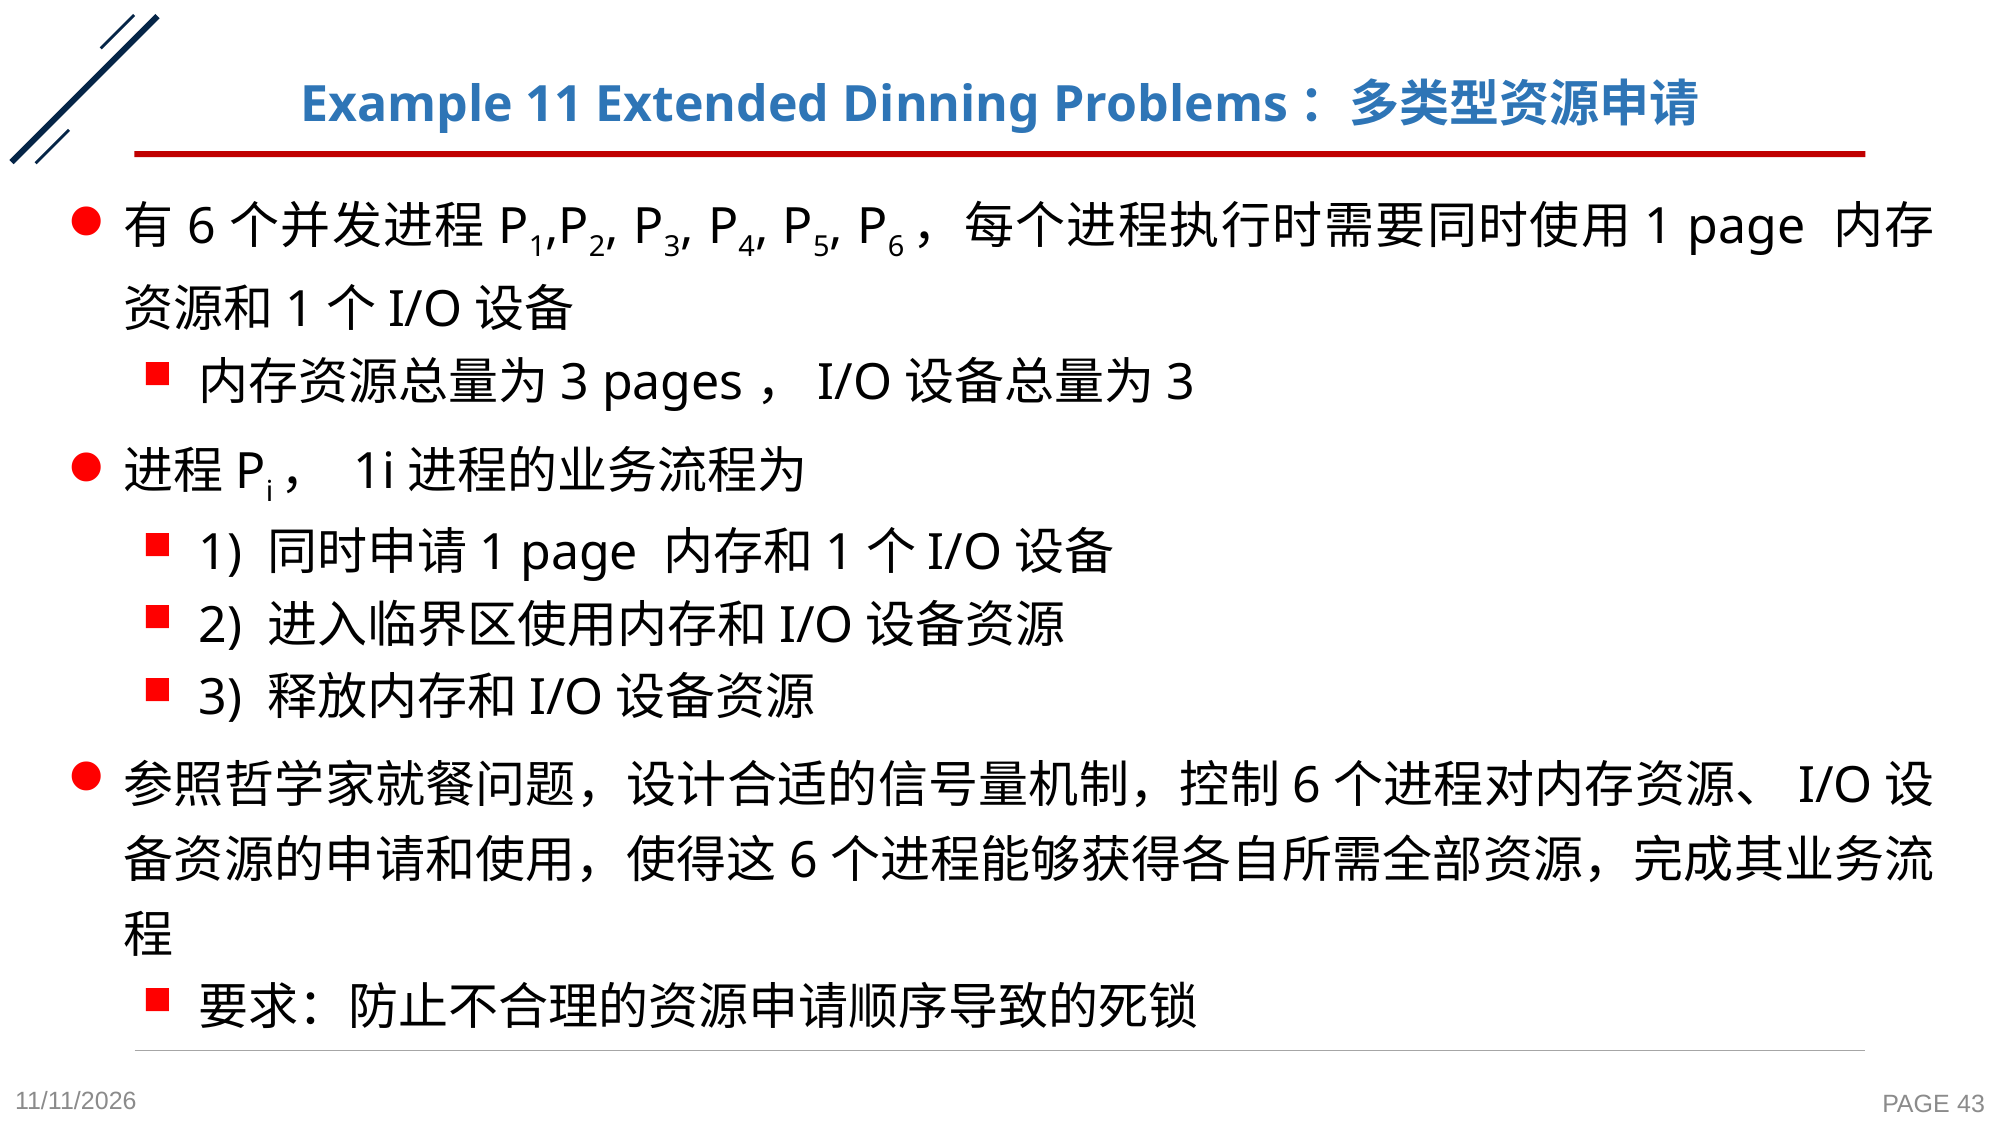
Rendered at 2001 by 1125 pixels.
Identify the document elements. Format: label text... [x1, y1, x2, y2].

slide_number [0, 1073, 178, 1125]
slide_number PAGE 43 [1783, 1077, 2000, 1125]
title Example 11 Extended Dinning Problems：多类型资源申请 [134, 59, 1866, 150]
